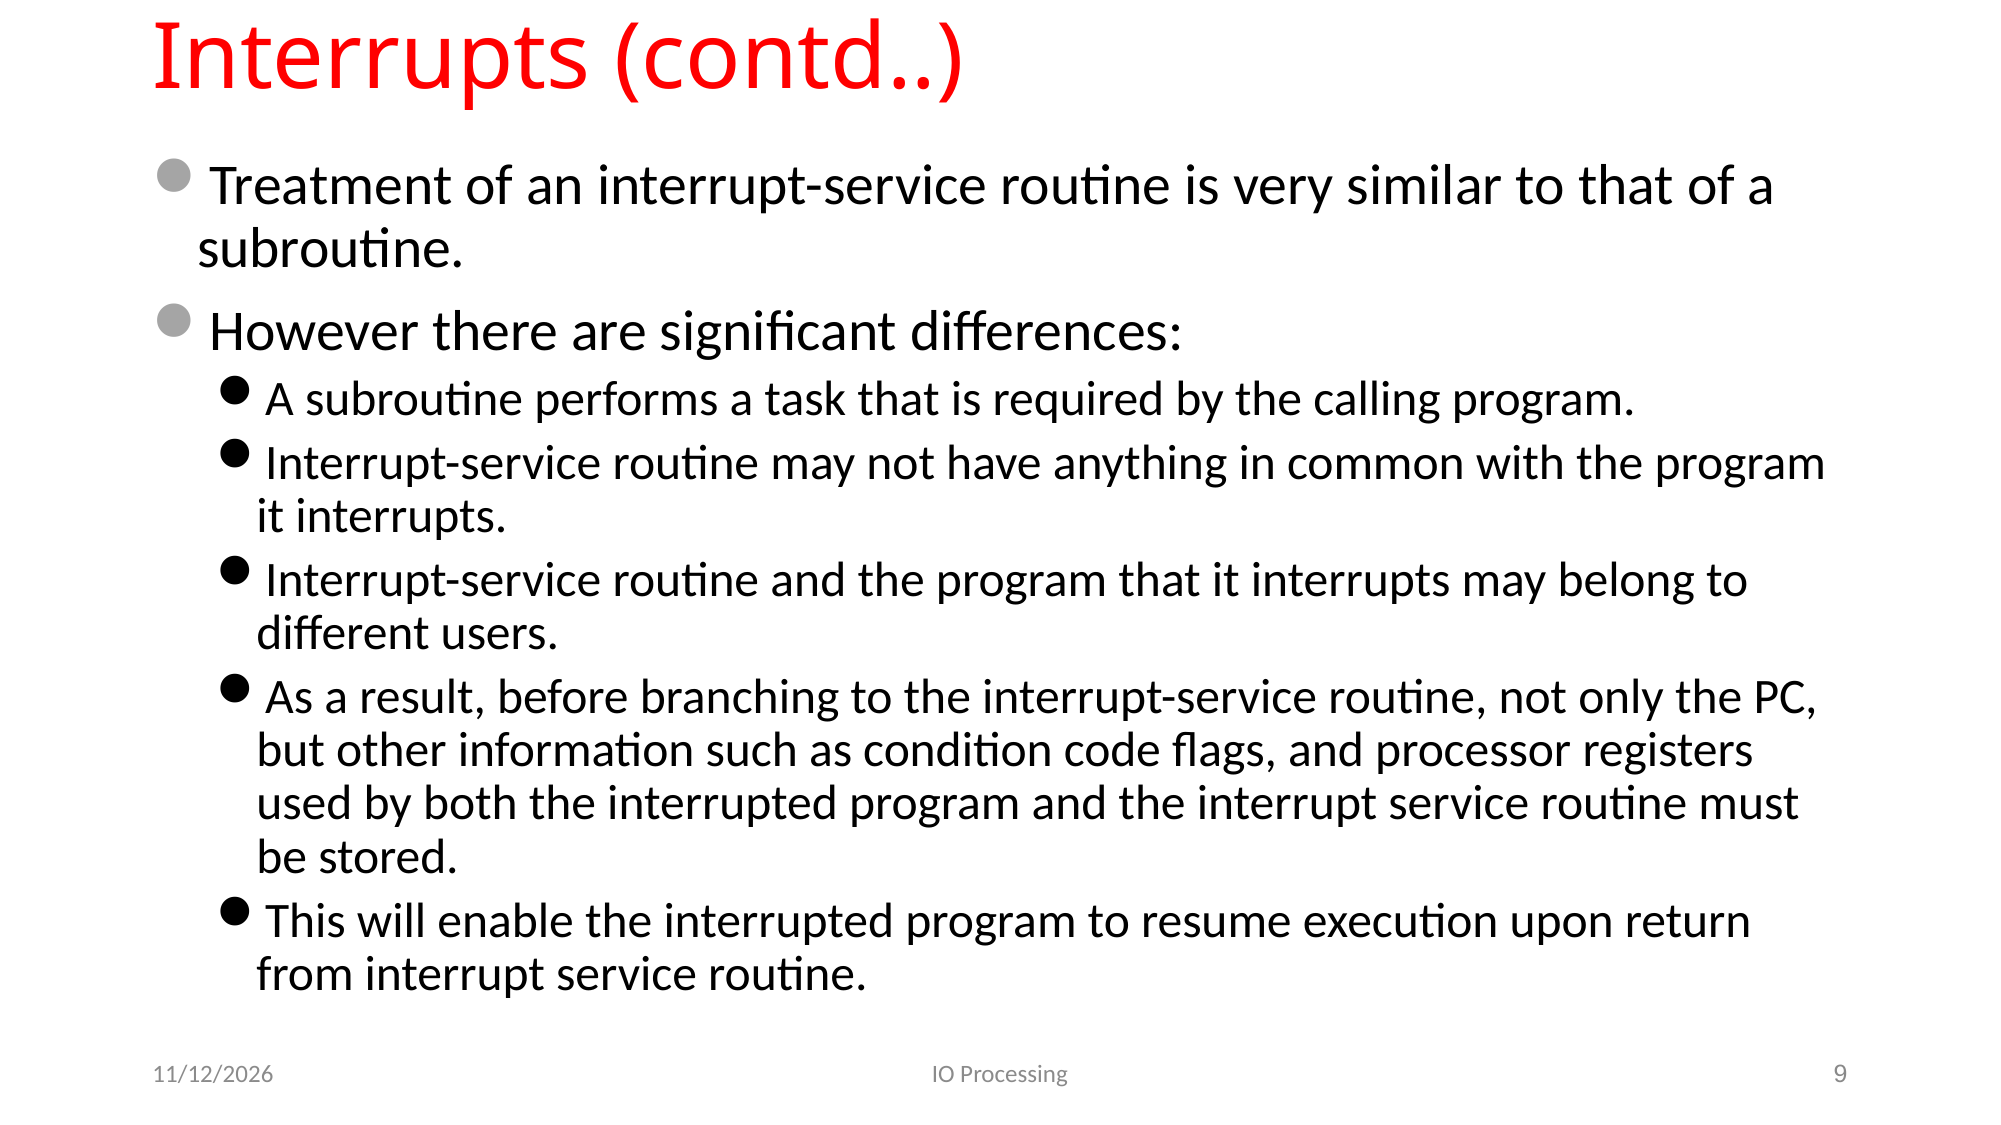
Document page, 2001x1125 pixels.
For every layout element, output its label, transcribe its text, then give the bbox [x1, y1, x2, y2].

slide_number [137, 1042, 588, 1103]
slide_number 9 [1412, 1042, 1863, 1103]
title Interrupts (contd..) [137, 0, 1863, 119]
footer IO Processing [662, 1042, 1338, 1103]
list Treatment of an interrupt-service routine is very similar to that of a subroutine. However there are significant differences: A subroutine performs a task that is required by the calling program. Interrupt-service routine may not have anything in common with the program it interrupts. Interrupt-service routine and the program that it interrupts may belong to different users. As a result, before branching to the interrupt-service routine, not only the PC, but other information such as condition code flags, and processor registers used by both the interrupted program and the interrupt service routine must be stored. This will enable the interrupted program to resume execution upon return from interrupt service routine. [137, 147, 1863, 1014]
